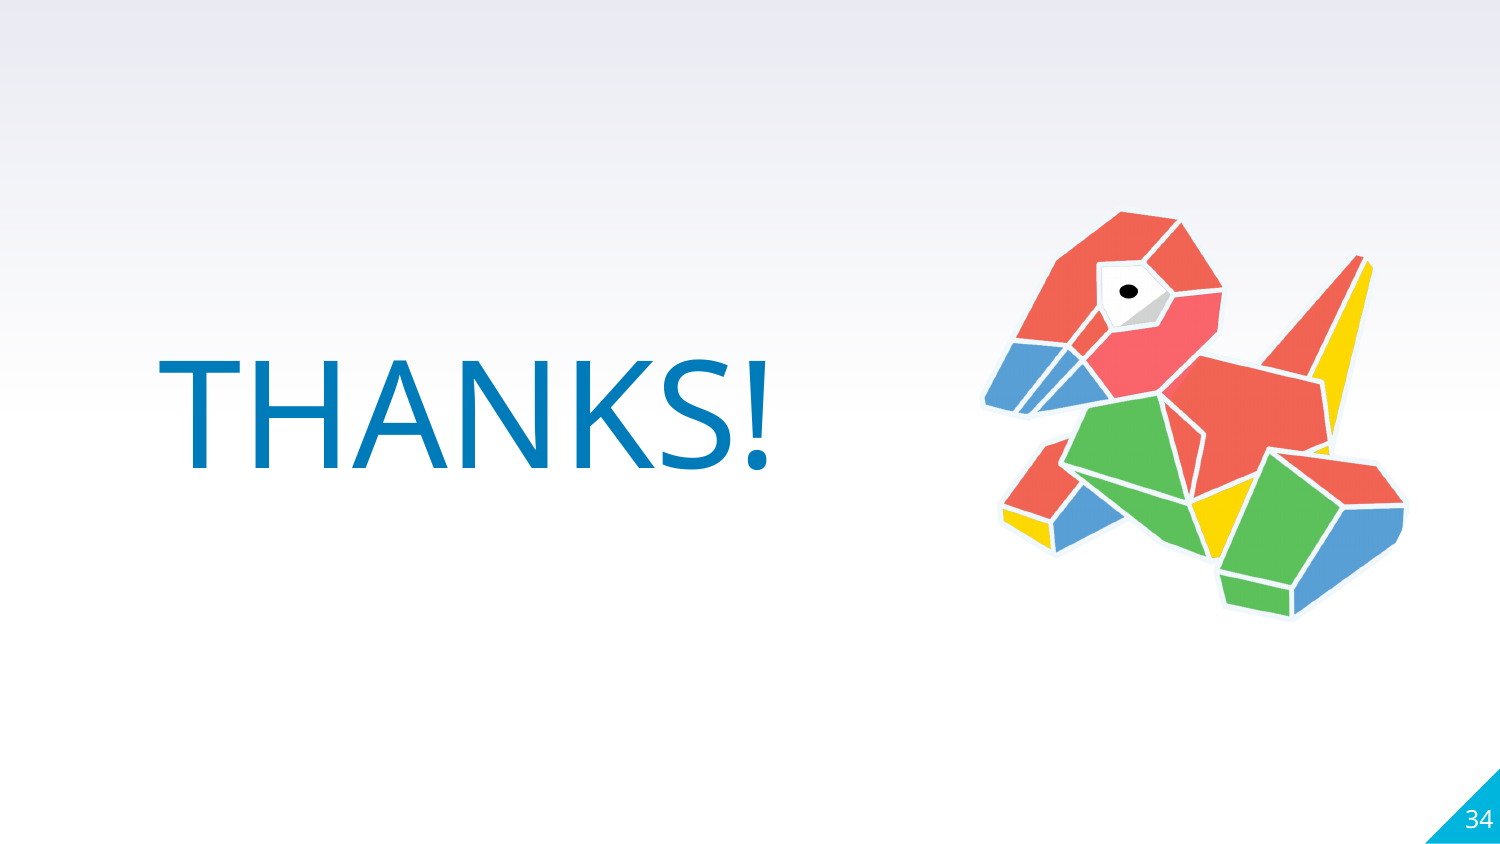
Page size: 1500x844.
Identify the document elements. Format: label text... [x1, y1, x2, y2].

slide_number 34 [1418, 760, 1494, 838]
picture [966, 177, 1426, 667]
title THANKS! [158, 353, 871, 491]
